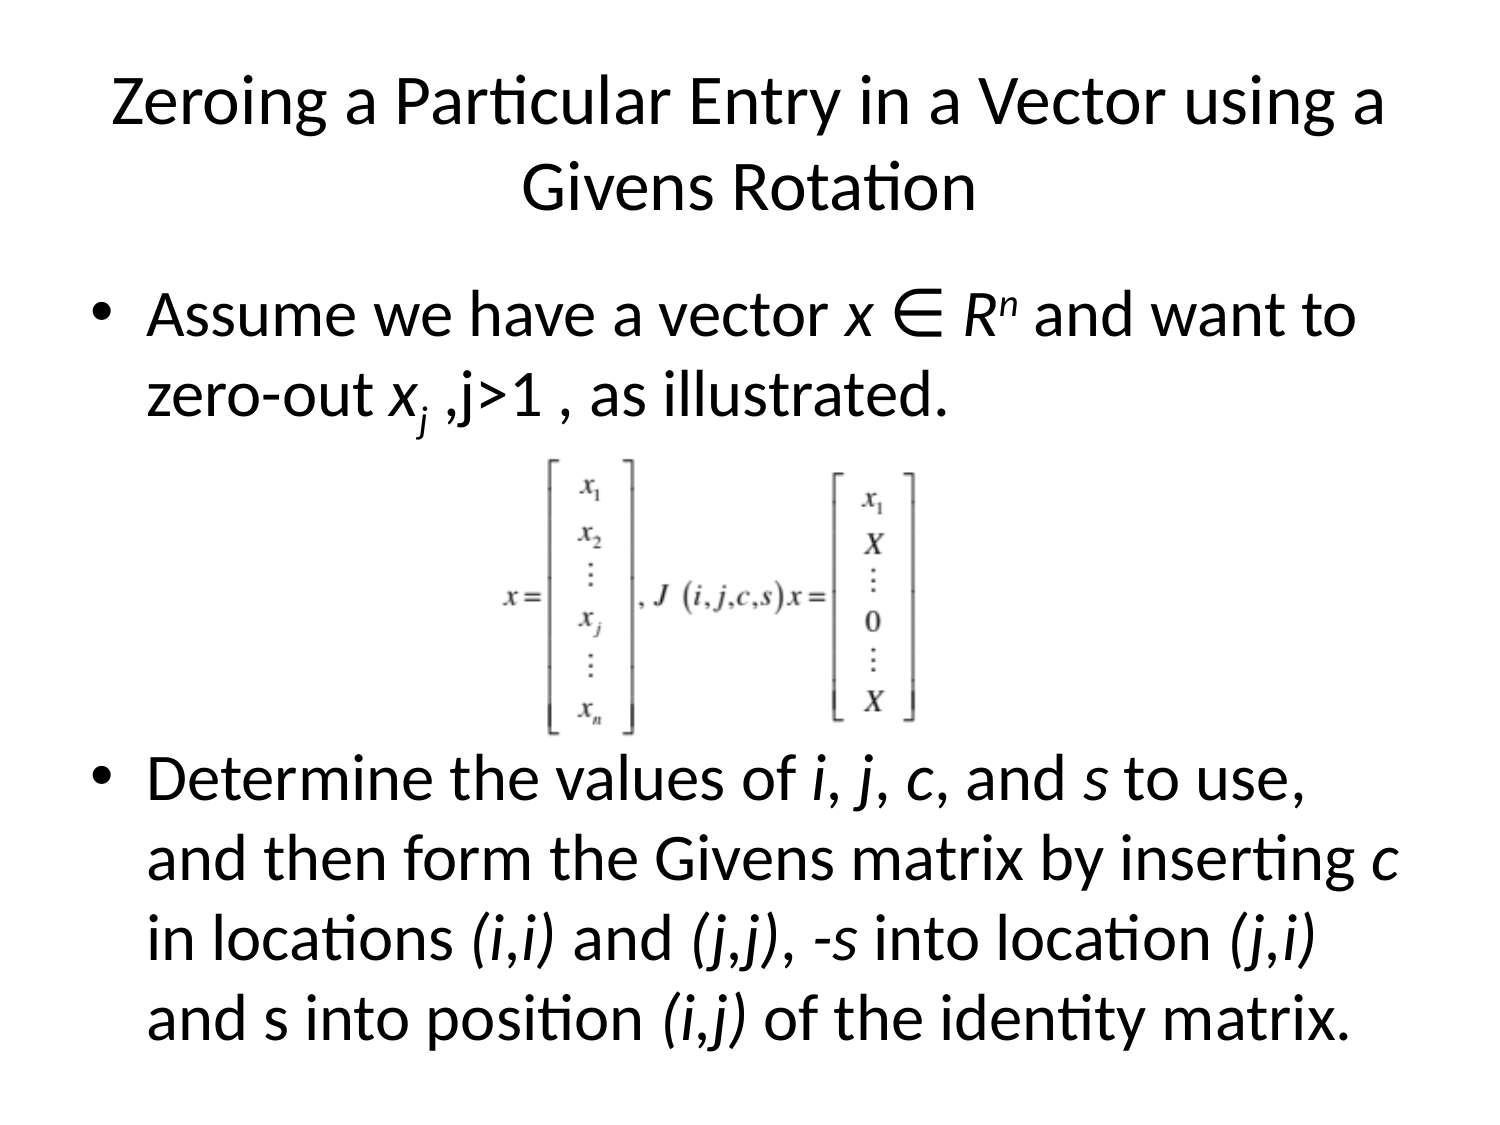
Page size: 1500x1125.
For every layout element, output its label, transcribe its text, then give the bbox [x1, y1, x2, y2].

list Assume we have a vector x ∈ Rn and want to zero-out xj ,j>1 , as illustrated. Determine the values of i, j, c, and s to use, and then form the Givens matrix by inserting c in locations (i,i) and (j,j), -s into location (j,i) and s into position (i,j) of the identity matrix. [75, 262, 1425, 1125]
title Zeroing a Particular Entry in a Vector using a Givens Rotation [75, 45, 1425, 233]
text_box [498, 454, 918, 739]
